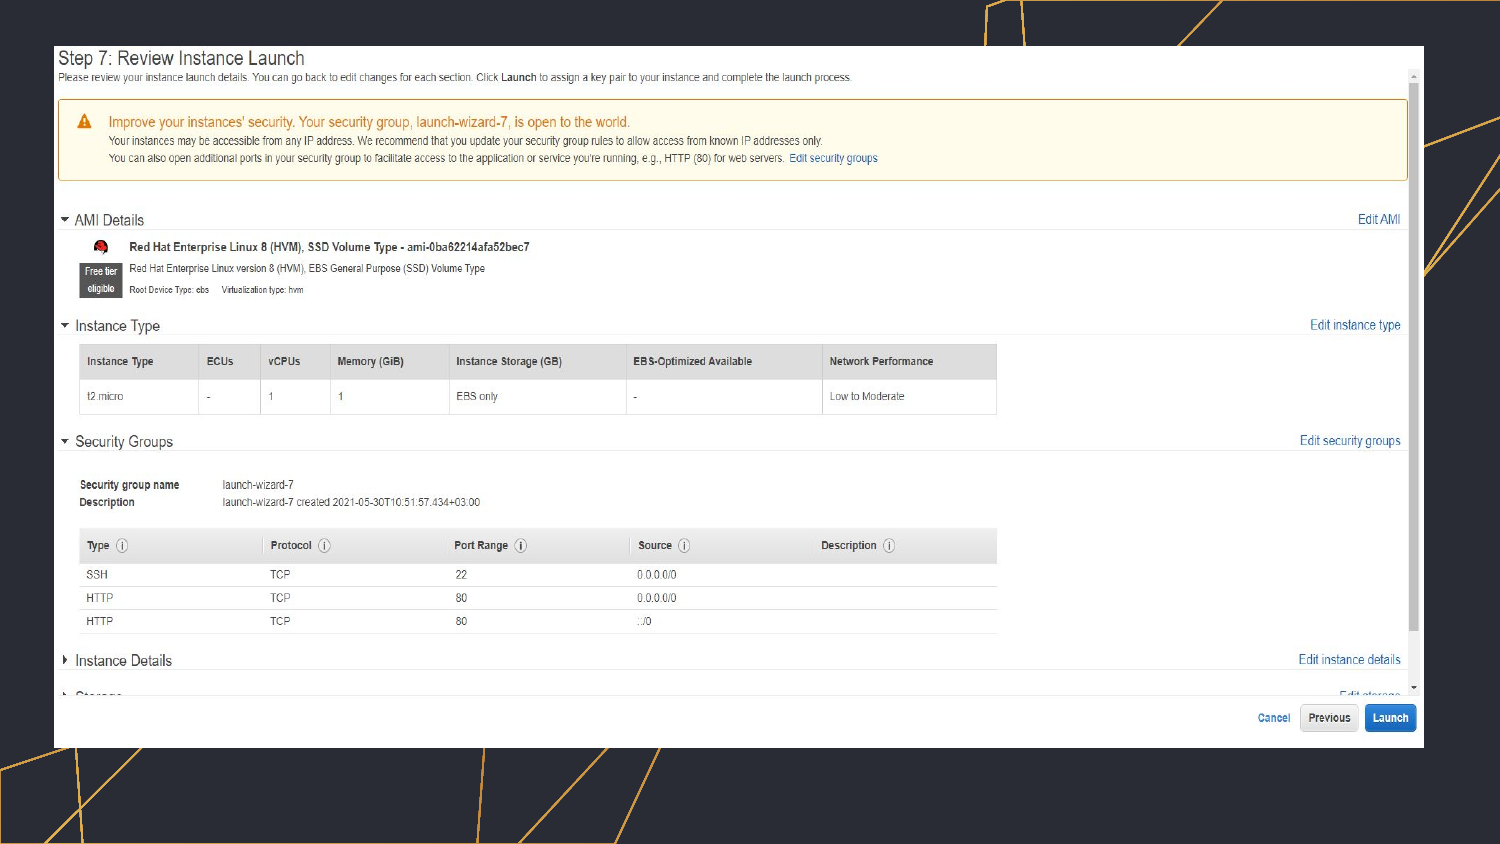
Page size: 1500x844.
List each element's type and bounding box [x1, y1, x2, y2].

picture [54, 46, 1424, 748]
text_box [76, 756, 1369, 812]
